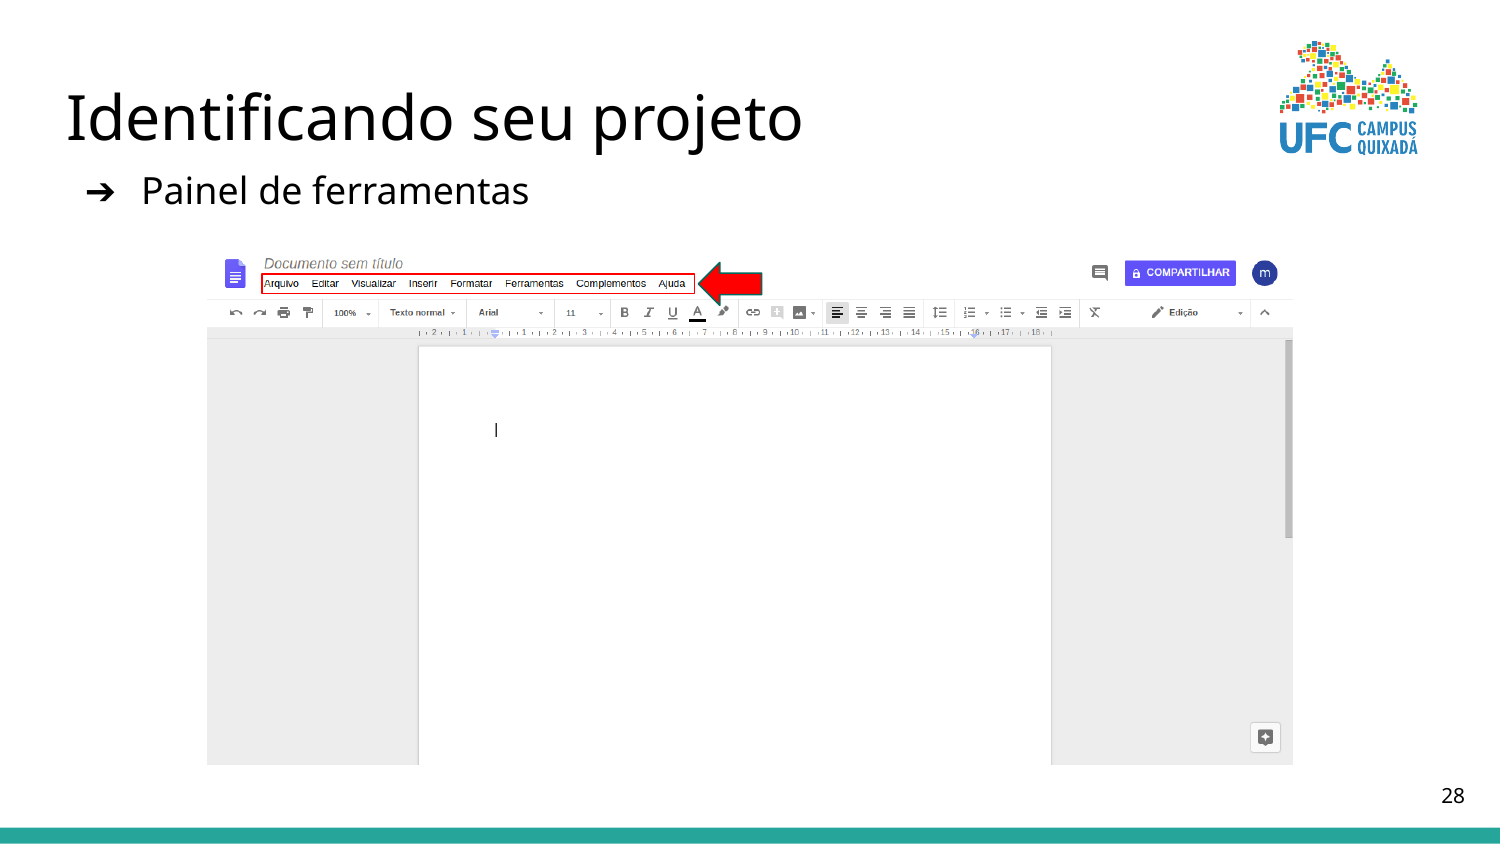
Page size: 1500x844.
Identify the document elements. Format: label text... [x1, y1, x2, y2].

picture [1236, 19, 1456, 175]
title Identificando seu projeto [51, 51, 1449, 153]
slide_number ‹#› [1389, 764, 1480, 830]
picture [206, 249, 1293, 766]
text_box Painel de ferramentas [51, 152, 1195, 286]
